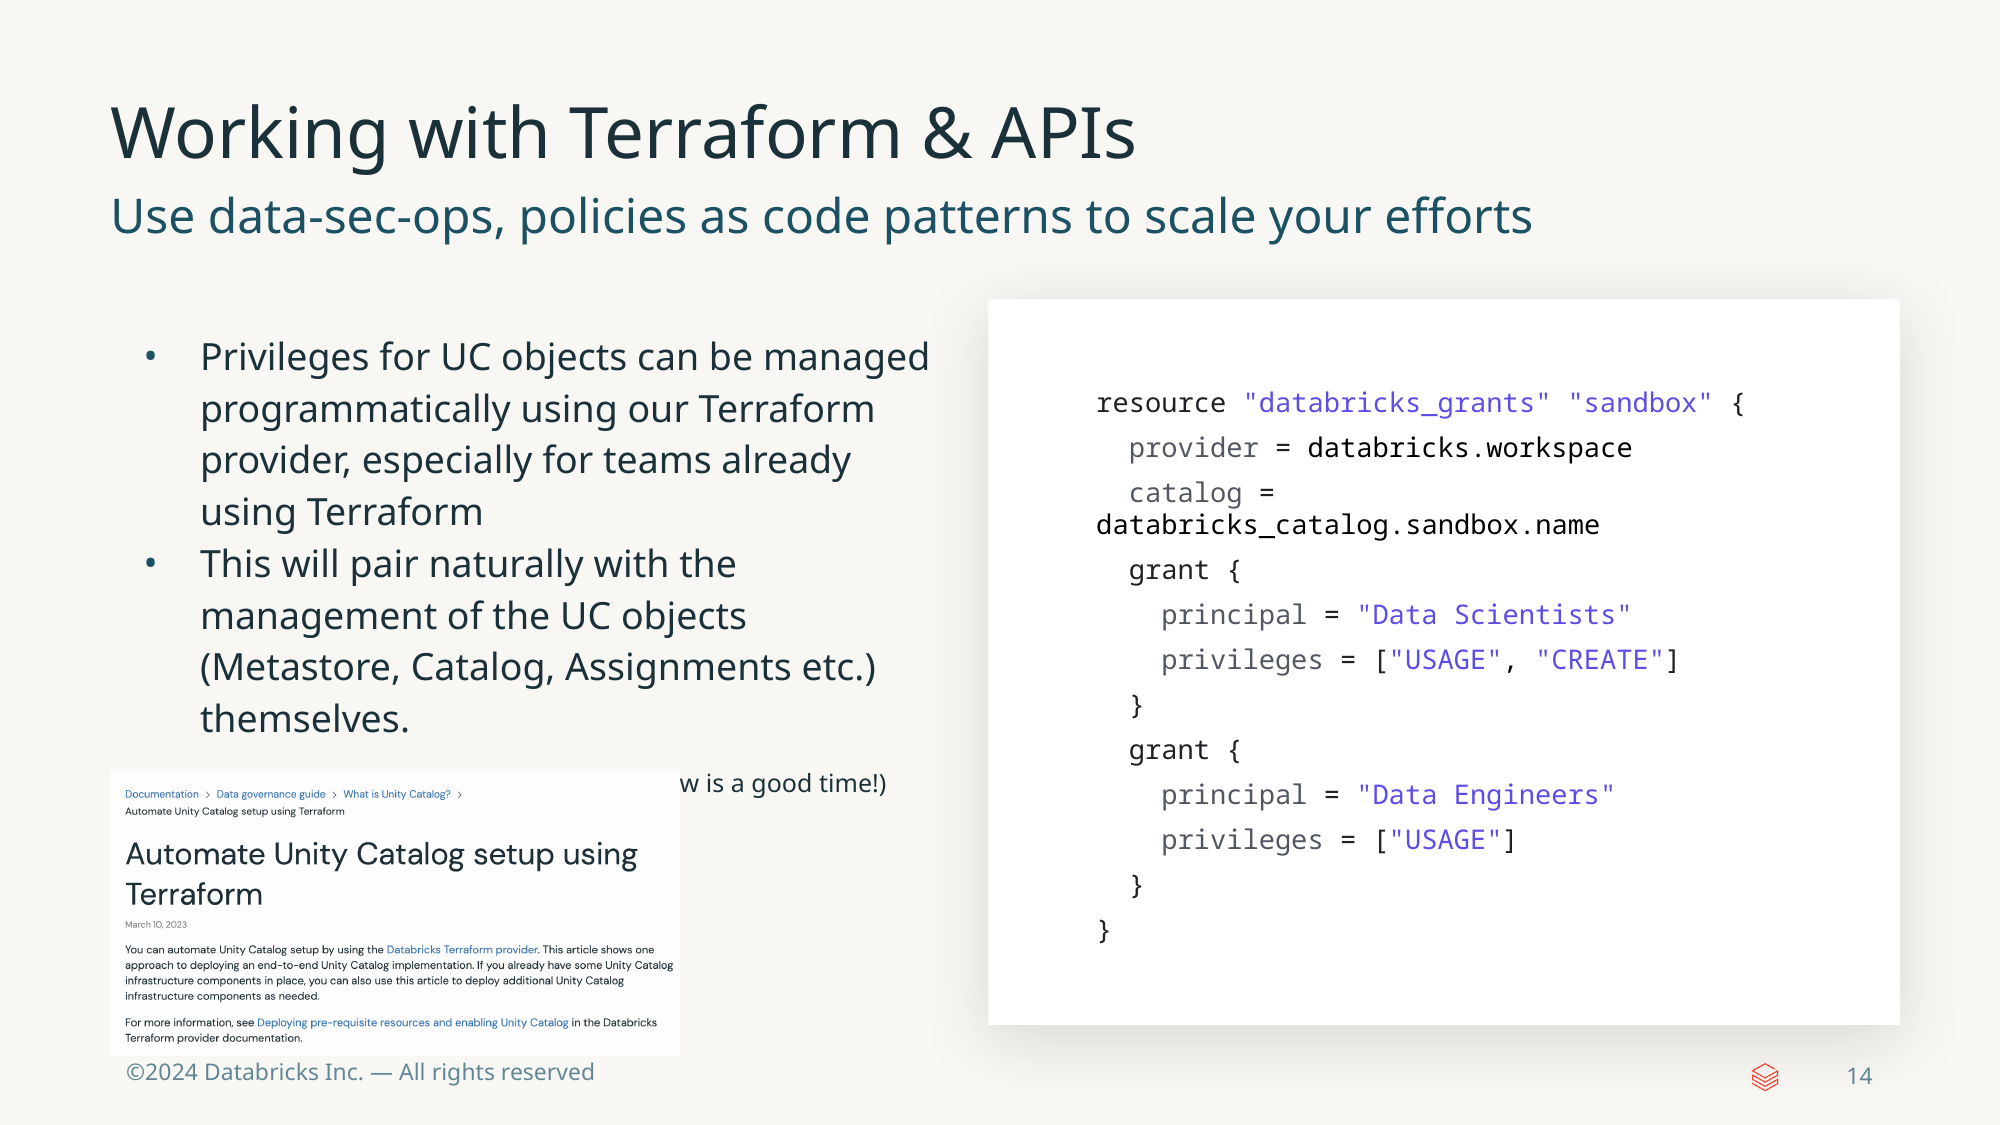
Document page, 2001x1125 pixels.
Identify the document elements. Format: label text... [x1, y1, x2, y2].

title Working with Terraform & APIs [110, 87, 1955, 184]
text_box resource "databricks_grants" "sandbox" { provider = databricks.workspace catalog = databricks_catalog.sandbox.name grant { principal = "Data Scientists" privileges = ["USAGE", "CREATE"] } grant { principal = "Data Engineers" privileges = ["USAGE"] } } [1073, 324, 1788, 1006]
subtitle Use data-sec-ops, policies as code patterns to scale your efforts [110, 192, 1885, 289]
picture [110, 772, 680, 1057]
text_box Privileges for UC objects can be managed programmatically using our Terraform provider, especially for teams already using Terraform This will pair naturally with the management of the UC objects (Metastore, Catalog, Assignments etc.) themselves. (If not already using Terraform, maybe now is a good time!) [124, 326, 954, 1007]
picture [1749, 1061, 1781, 1093]
slide_number ‹#› [1783, 1041, 1893, 1125]
